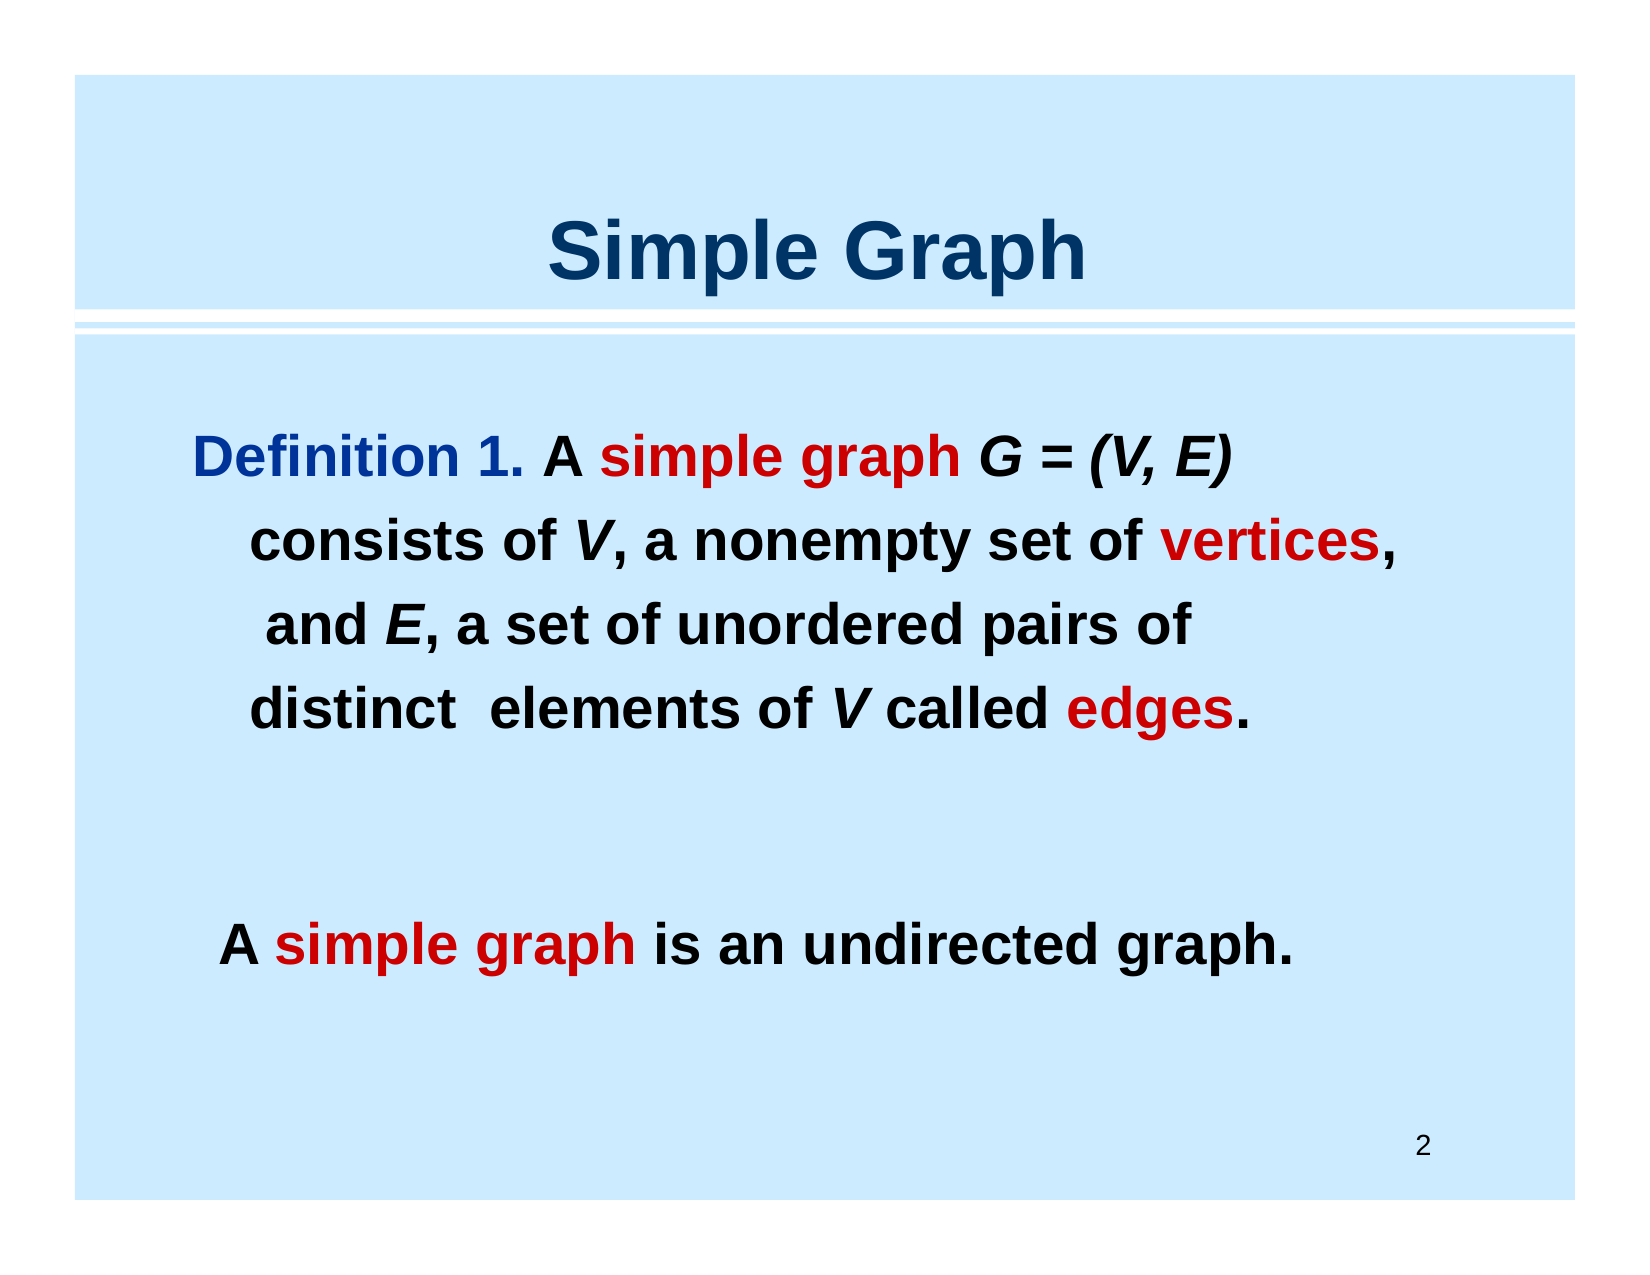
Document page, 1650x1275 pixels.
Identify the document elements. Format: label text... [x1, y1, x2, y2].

text_box Definition 1. A simple graph G = (V, E) consists of V, a nonempty set of vertices, and E, a set of unordered pairs of distinct elements of V called edges. [190, 402, 1403, 740]
slide_number 2 [1409, 1120, 1454, 1275]
text_box A simple graph is an undirected graph. [203, 890, 1391, 991]
title Simple Graph [545, 193, 1092, 410]
